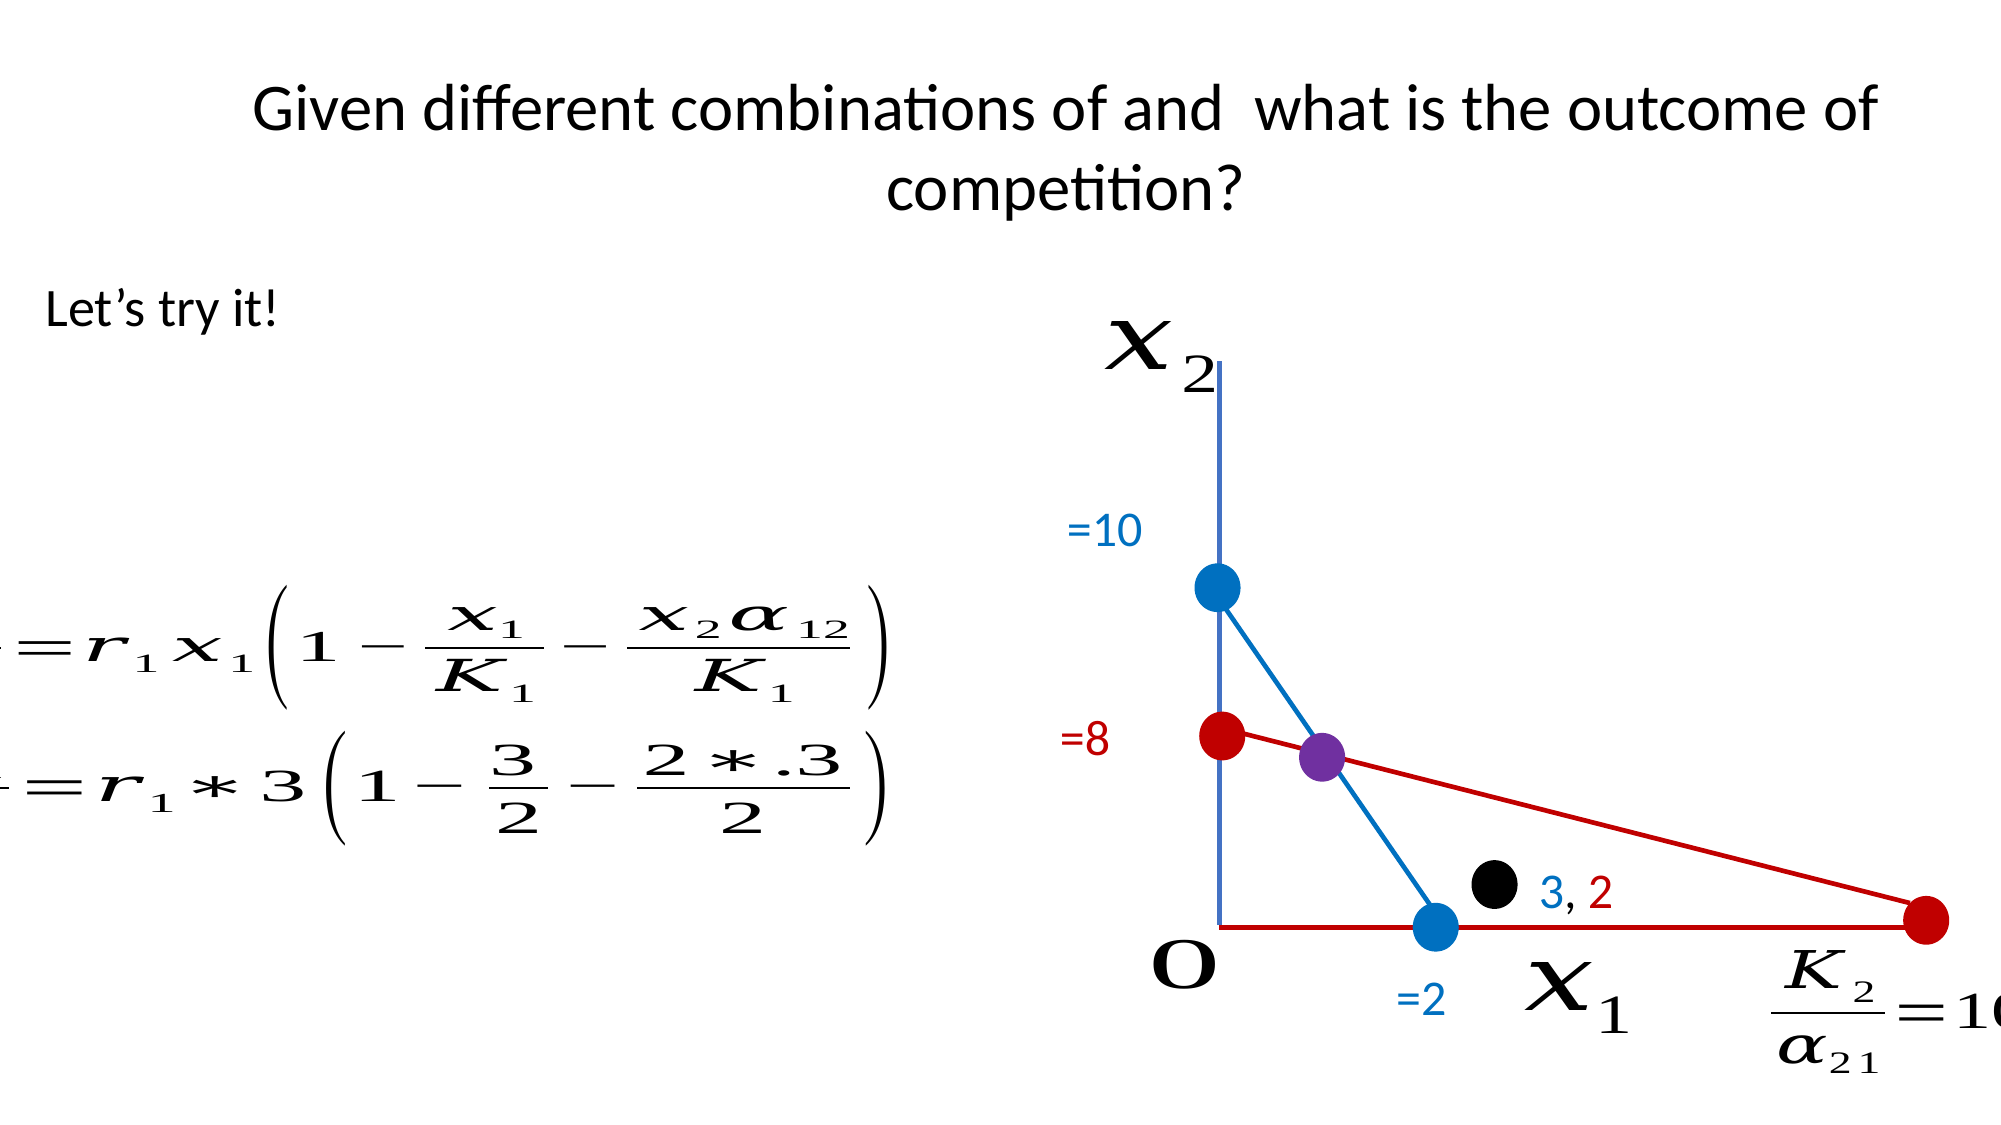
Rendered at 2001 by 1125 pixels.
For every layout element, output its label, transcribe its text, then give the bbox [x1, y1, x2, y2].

text_box [1902, 894, 1951, 946]
text_box [1479, 904, 1510, 910]
text_box 3, 2 [1524, 904, 1679, 927]
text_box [1441, 726, 1910, 904]
text_box [1411, 904, 1460, 927]
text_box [1208, 584, 1441, 921]
text_box [1411, 928, 1460, 953]
text_box [1198, 715, 1208, 757]
text_box [1220, 562, 1242, 584]
text_box [1193, 562, 1219, 612]
